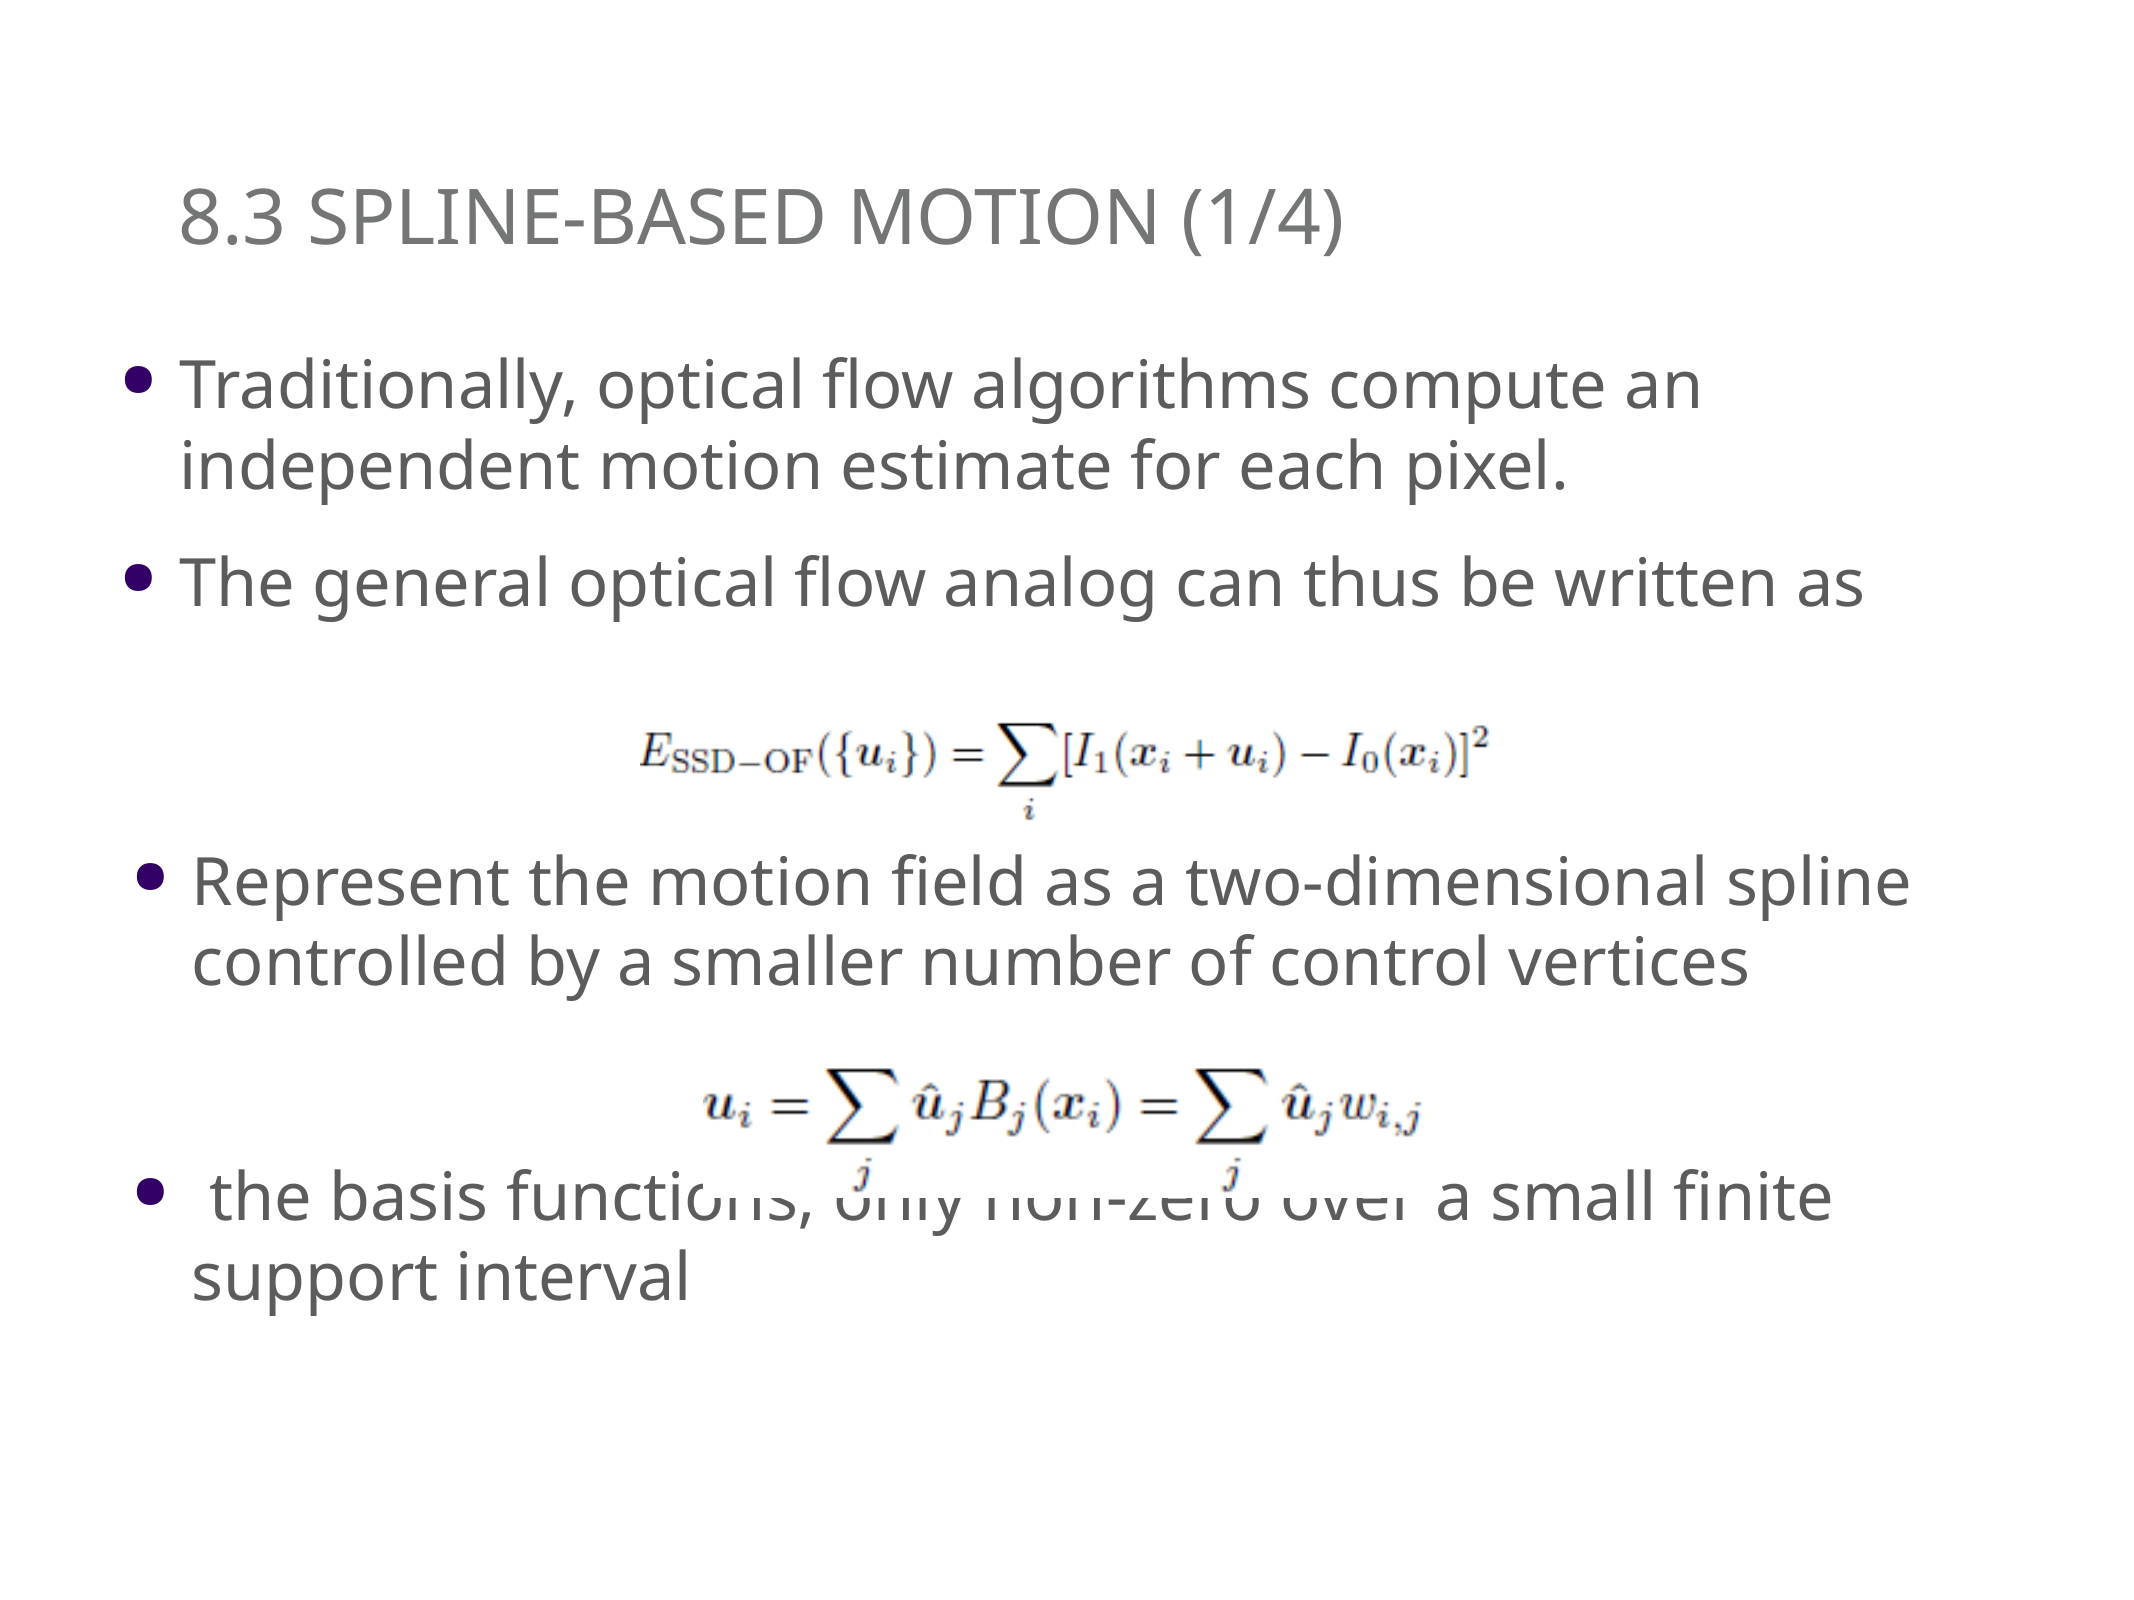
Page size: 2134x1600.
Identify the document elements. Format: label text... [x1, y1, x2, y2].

title 8.3 Spline-based Motion (1/4) [170, 157, 1620, 268]
picture [640, 717, 1494, 825]
text_box Traditionally, optical flow algorithms compute an independent motion estimate for each pixel. The general optical flow analog can thus be written as [112, 334, 2049, 1059]
picture [703, 1056, 1430, 1198]
text_box Represent the motion field as a two-dimensional spline controlled by a smaller number of control vertices the basis functions; only non-zero over a small finite support interval [124, 831, 2061, 1556]
